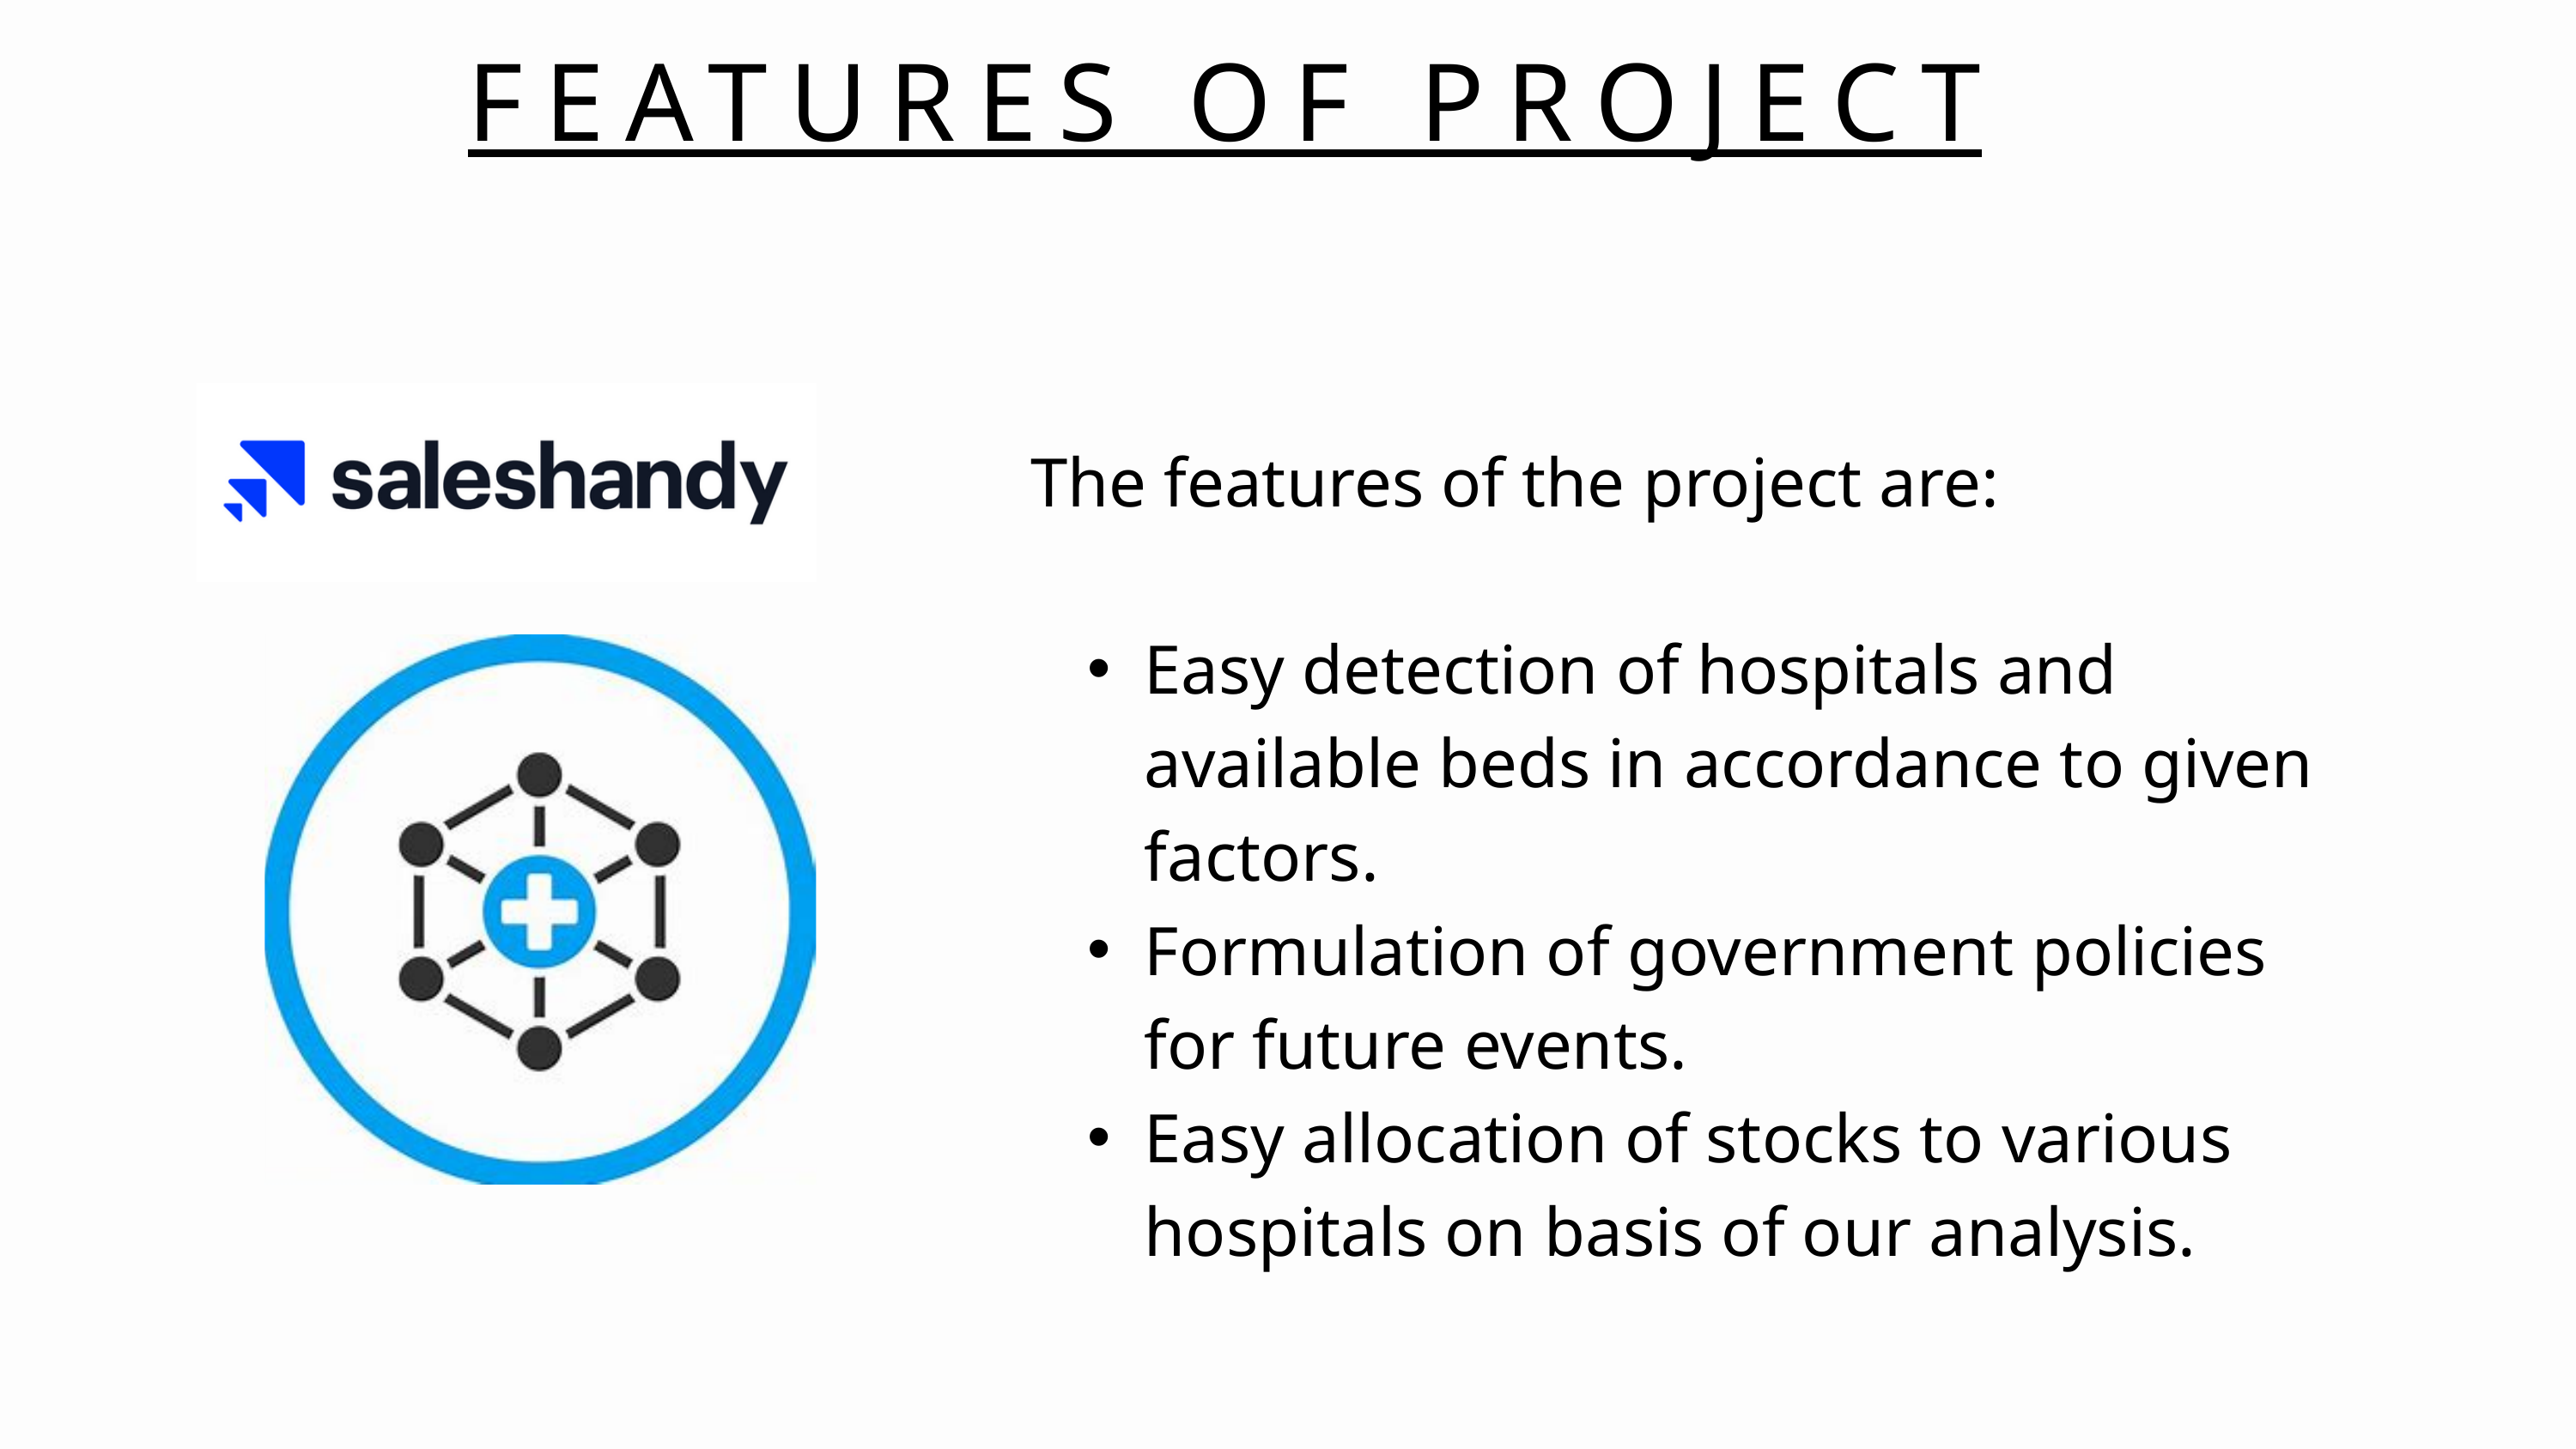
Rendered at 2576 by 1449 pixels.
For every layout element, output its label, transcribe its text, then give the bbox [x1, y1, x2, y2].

text_box FEATURES OF PROJECT [467, 12, 2183, 163]
text_box The features of the project are: Easy detection of hospitals and available beds in accordance to given factors. Formulation of government policies for future events. Easy allocation of stocks to various hospitals on basis of our analysis. [1030, 426, 2354, 1270]
text_box [197, 383, 817, 582]
text_box [264, 634, 817, 1185]
